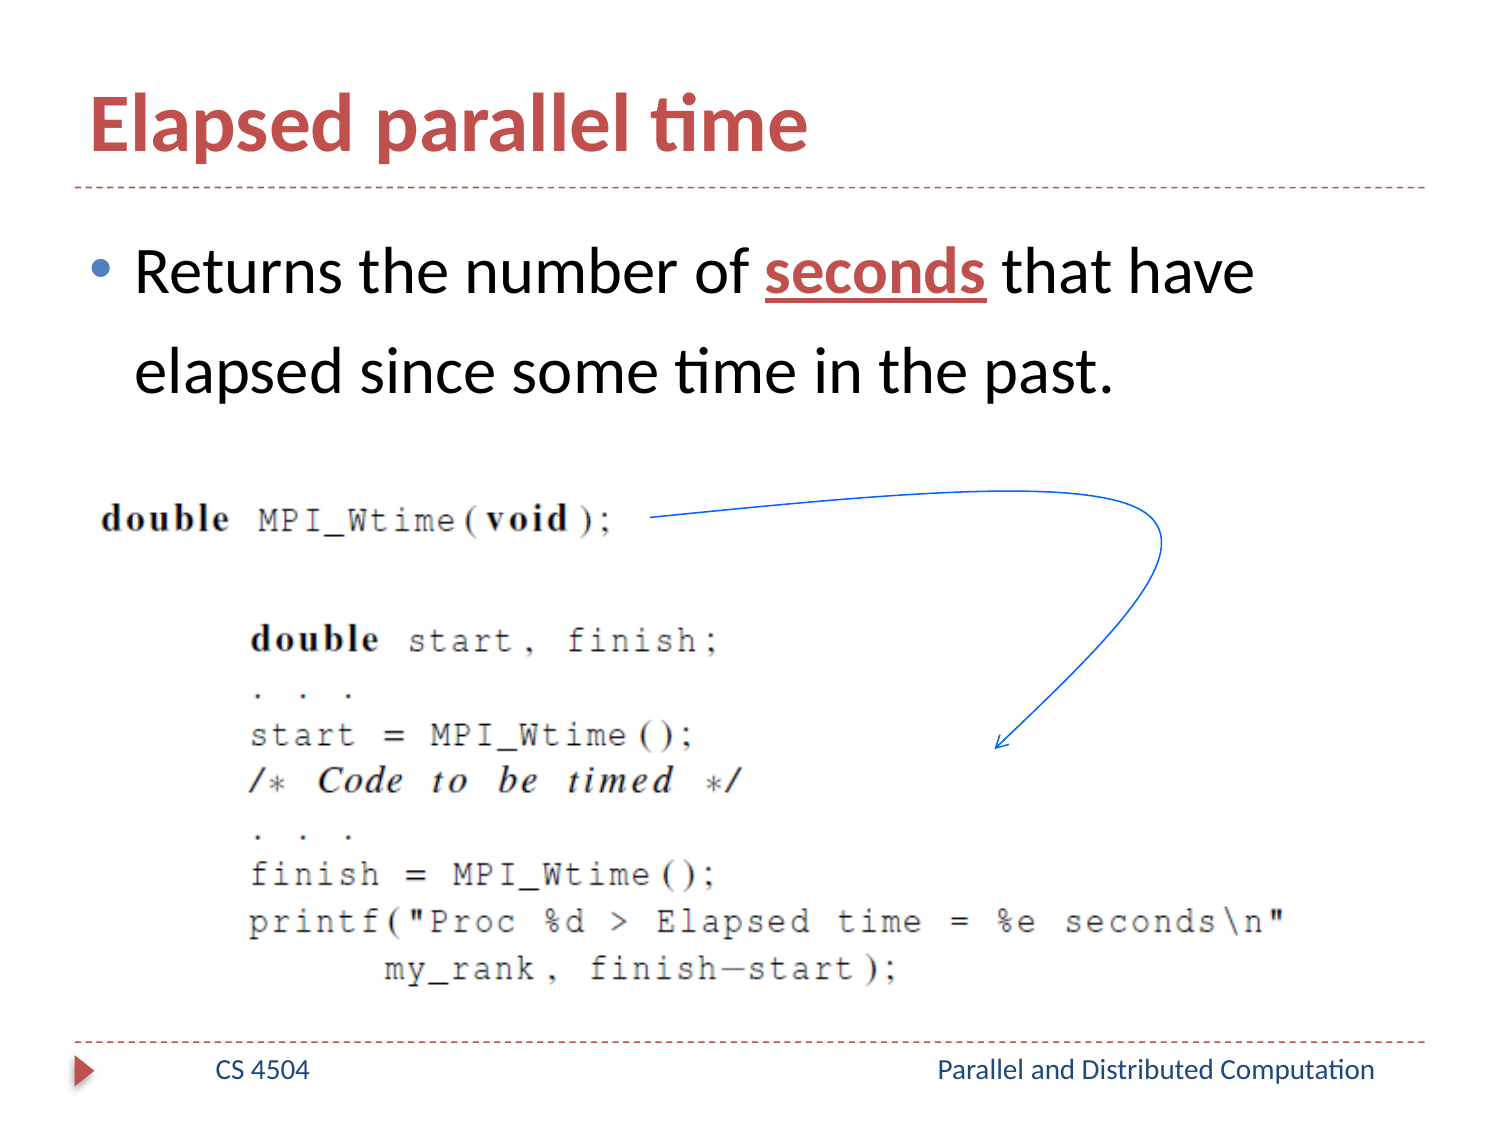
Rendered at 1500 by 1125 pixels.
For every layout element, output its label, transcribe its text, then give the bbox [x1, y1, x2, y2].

list Returns the number of seconds that have elapsed since some time in the past. [75, 200, 1425, 425]
slide_number Parallel and Distributed Computation [887, 1042, 1426, 1103]
picture [228, 610, 1316, 1003]
title Elapsed parallel time [75, 12, 1425, 175]
slide_number CS 4504 [100, 1042, 426, 1103]
text_box [651, 490, 1162, 607]
picture [74, 480, 645, 559]
